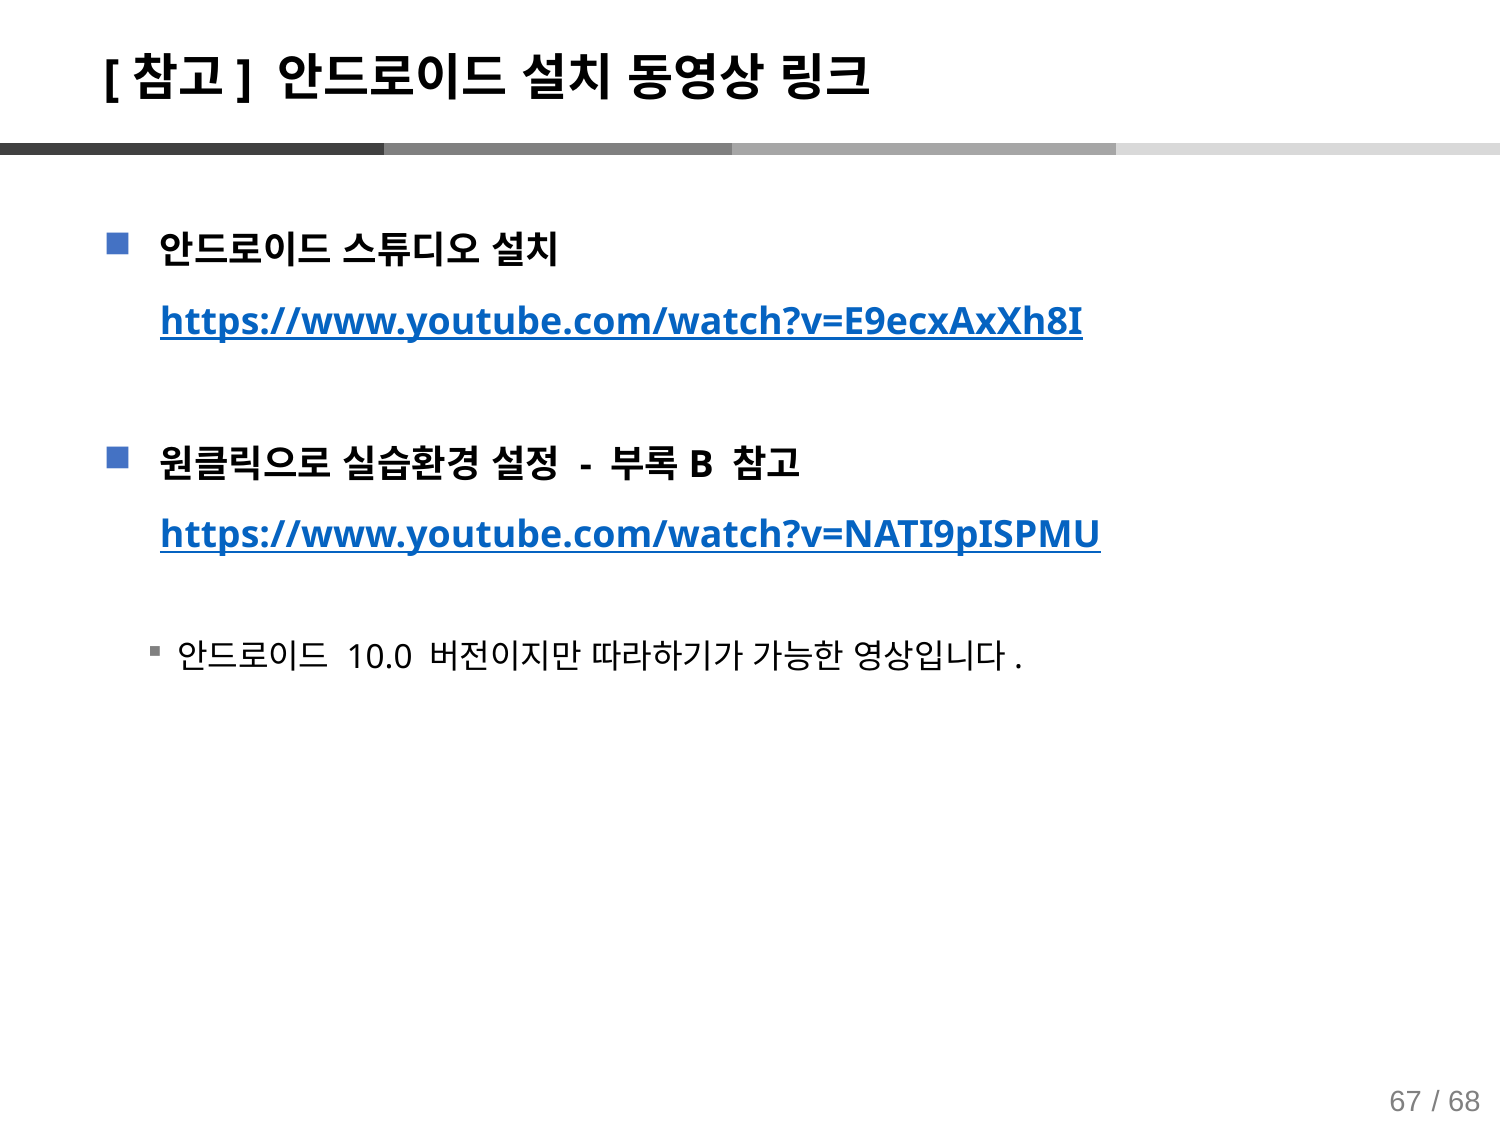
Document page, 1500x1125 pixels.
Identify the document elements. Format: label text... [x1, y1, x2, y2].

title [참고] 안드로이드 설치 동영상 링크 [88, 30, 1211, 121]
list 안드로이드 스튜디오 설치 https://www.youtube.com/watch?v=E9ecxAxXh8I 원클릭으로 실습환경 설정 - 부록B 참고 https://www.youtube.com/watch?v=NATI9pISPMU 안드로이드 10.0 버전이지만 따라하기가 가능한 영상입니다. [88, 196, 1436, 1083]
